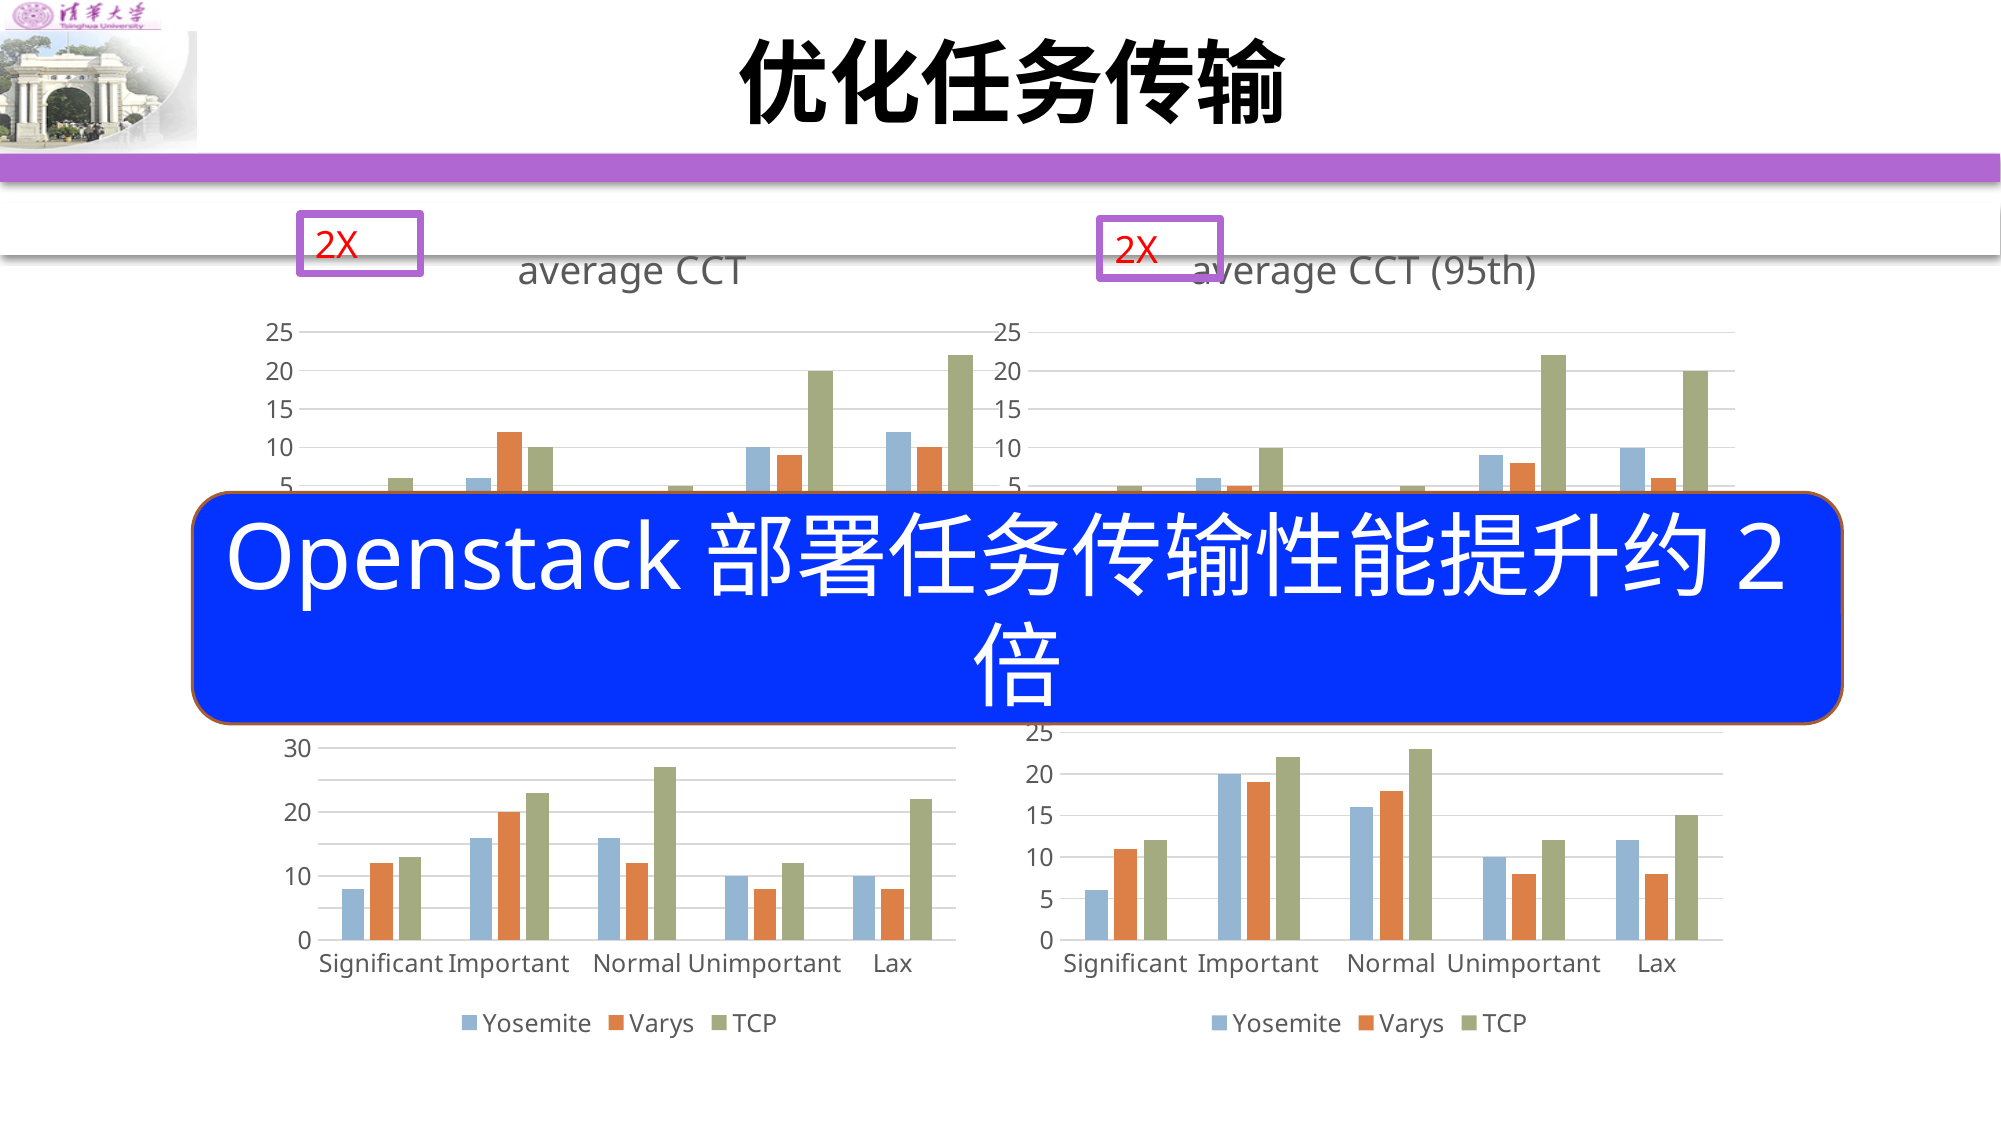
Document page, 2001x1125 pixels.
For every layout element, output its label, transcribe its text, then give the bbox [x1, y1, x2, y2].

text_box Openstack部署任务传输性能提升约2倍 [190, 490, 263, 726]
text_box Openstack部署任务传输性能提升约2倍 [975, 642, 983, 726]
picture [0, 0, 197, 153]
chart [249, 213, 1751, 1047]
text_box Openstack部署任务传输性能提升约2倍 [1754, 490, 1844, 726]
title 优化任务传输 [66, 21, 1959, 138]
